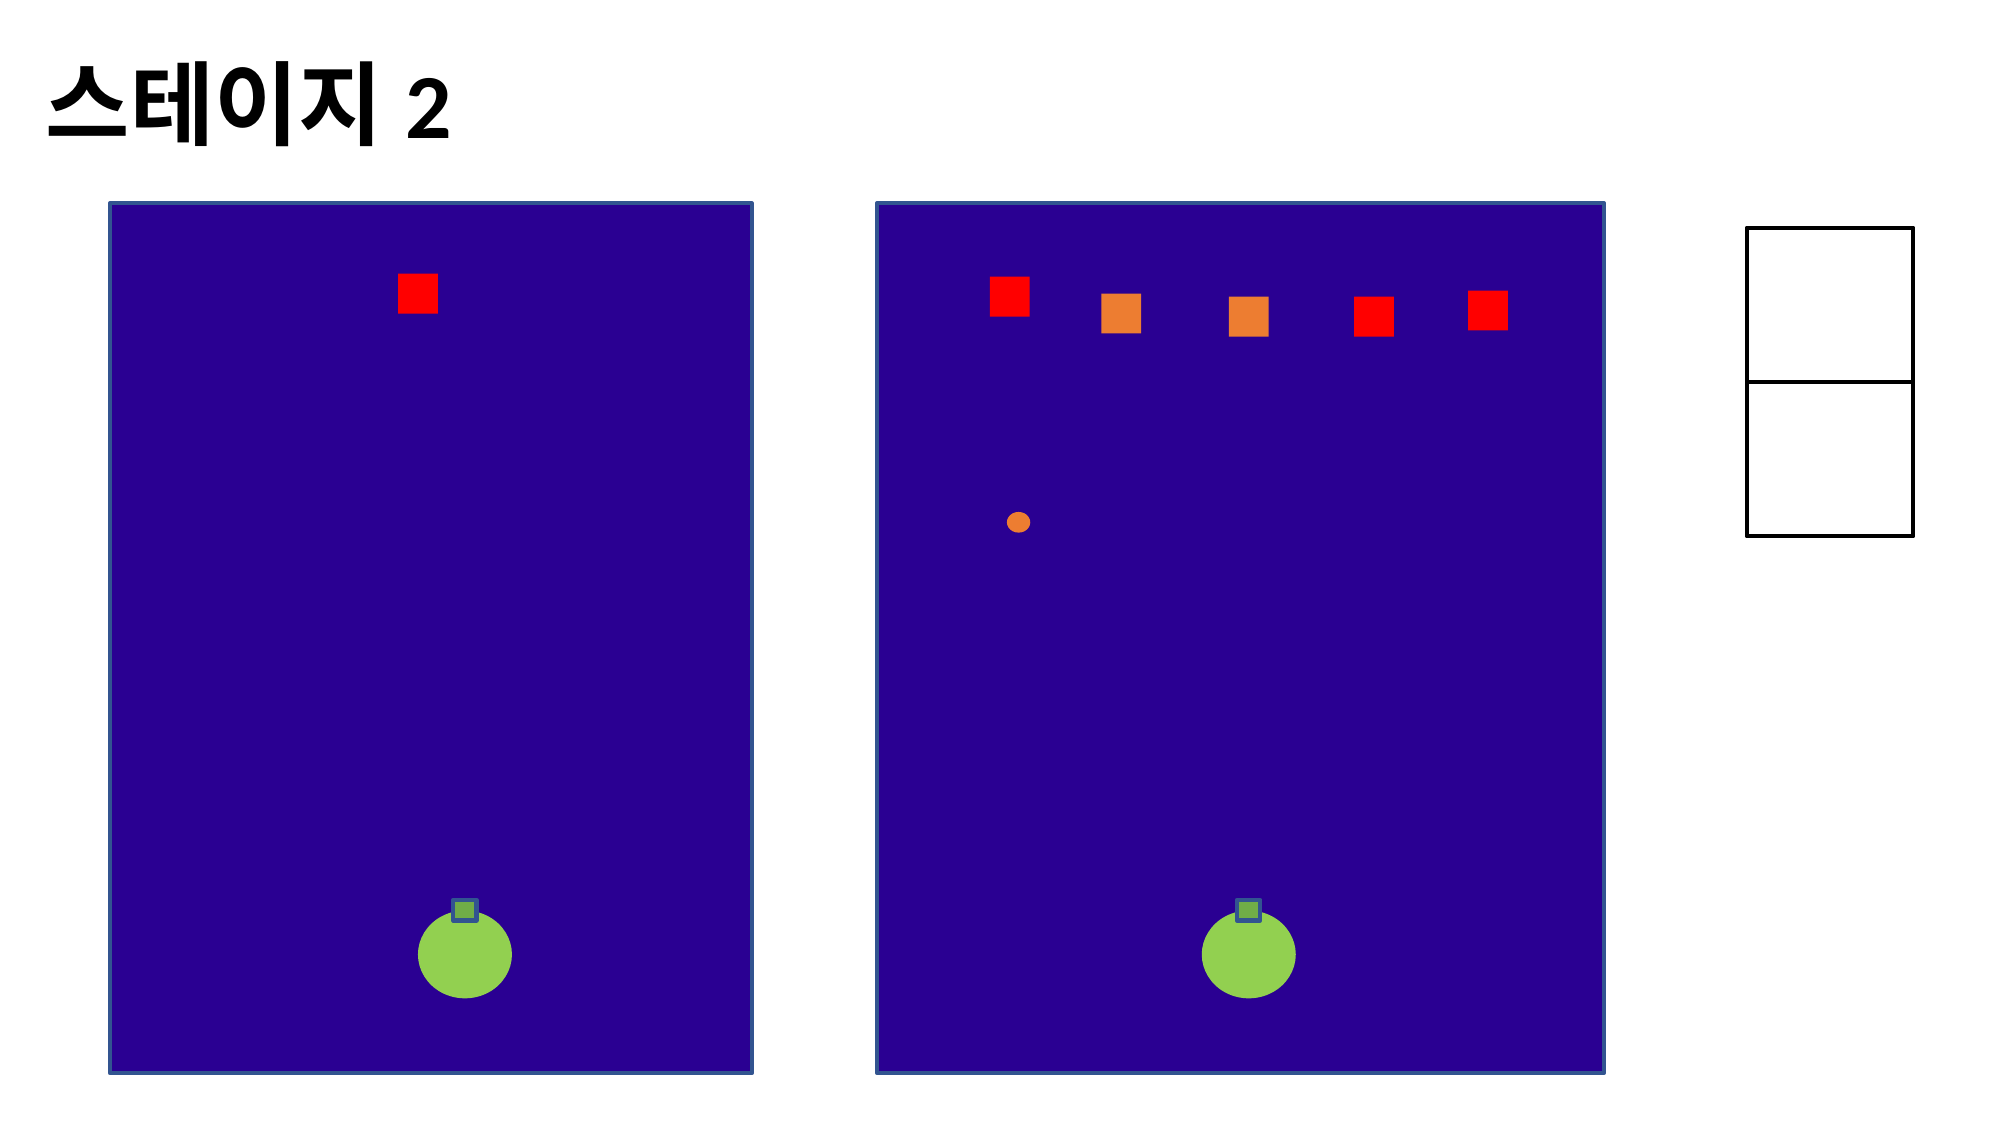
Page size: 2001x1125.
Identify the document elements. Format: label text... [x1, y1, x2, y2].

text_box [875, 201, 1606, 1075]
text_box [1745, 226, 1915, 384]
text_box [1227, 295, 1271, 339]
text_box [1352, 295, 1396, 339]
text_box [108, 201, 754, 1075]
text_box [1004, 509, 1033, 535]
title 스테이지2 [30, 0, 1756, 218]
text_box [1199, 910, 1298, 1001]
text_box [988, 275, 1032, 319]
text_box [415, 910, 515, 1001]
text_box [1466, 288, 1510, 333]
text_box [1099, 291, 1143, 336]
text_box [1745, 384, 1915, 538]
text_box [451, 898, 479, 923]
text_box [1235, 898, 1262, 923]
text_box [396, 272, 440, 316]
